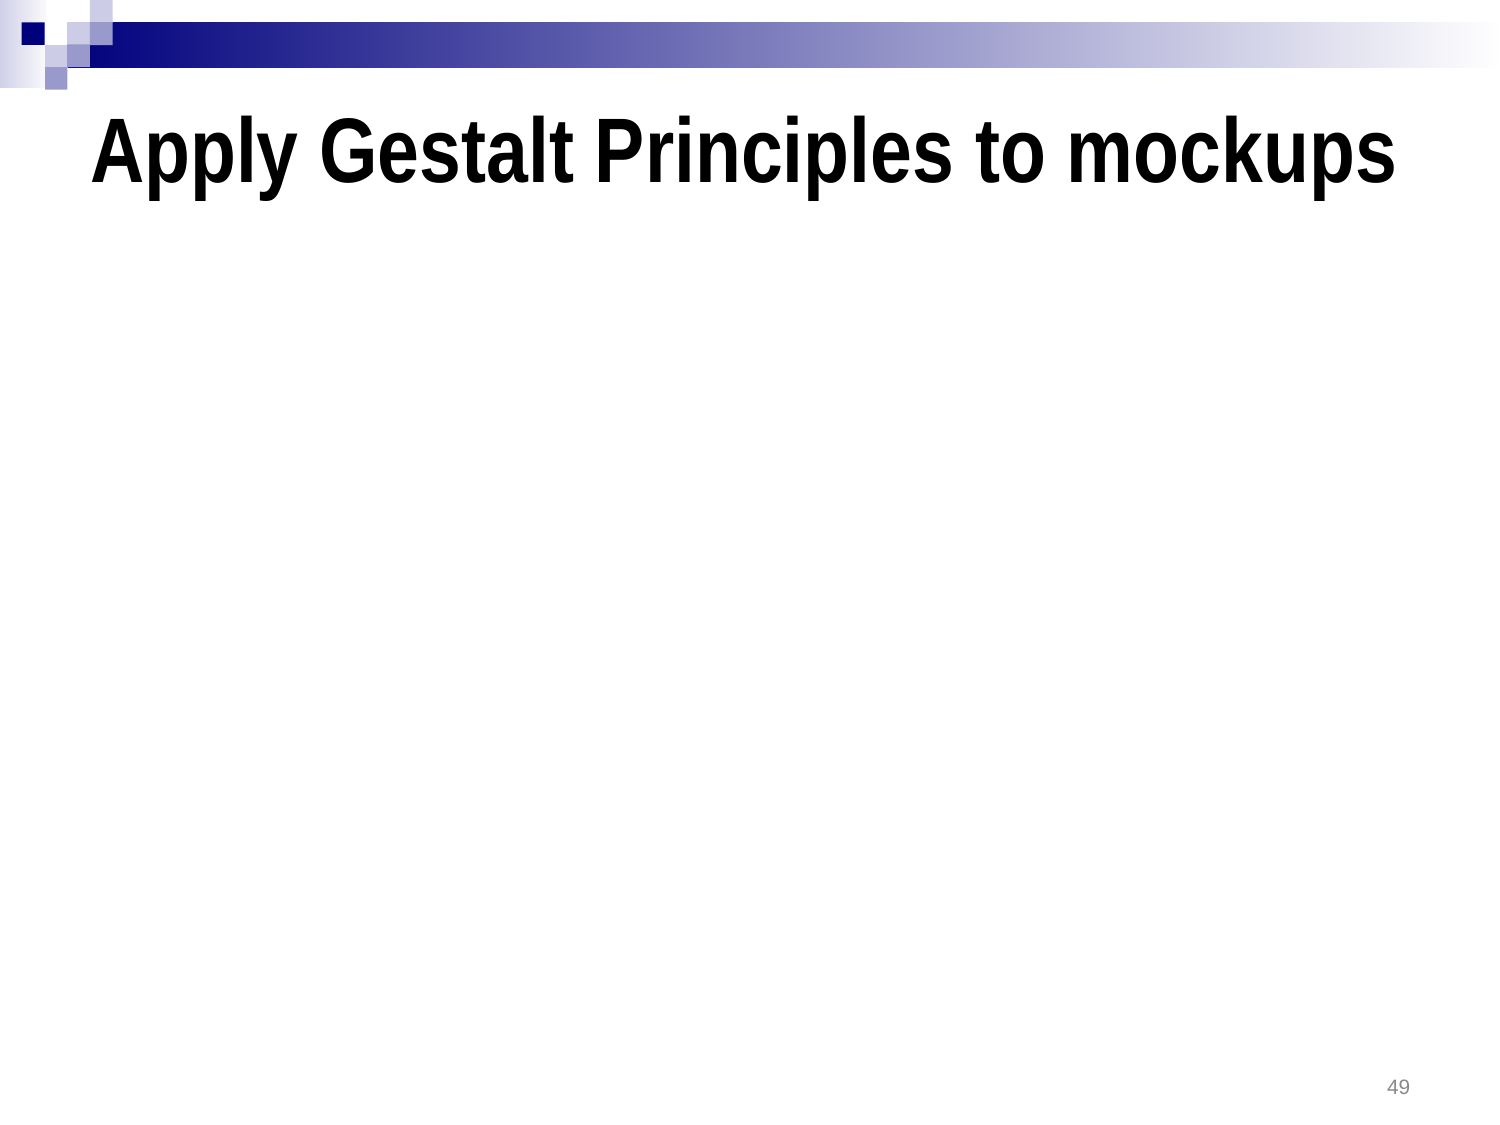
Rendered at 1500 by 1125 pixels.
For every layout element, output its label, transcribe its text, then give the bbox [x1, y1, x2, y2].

slide_number 49 [1074, 1059, 1425, 1113]
title Apply Gestalt Principles to mockups [75, 67, 1425, 225]
